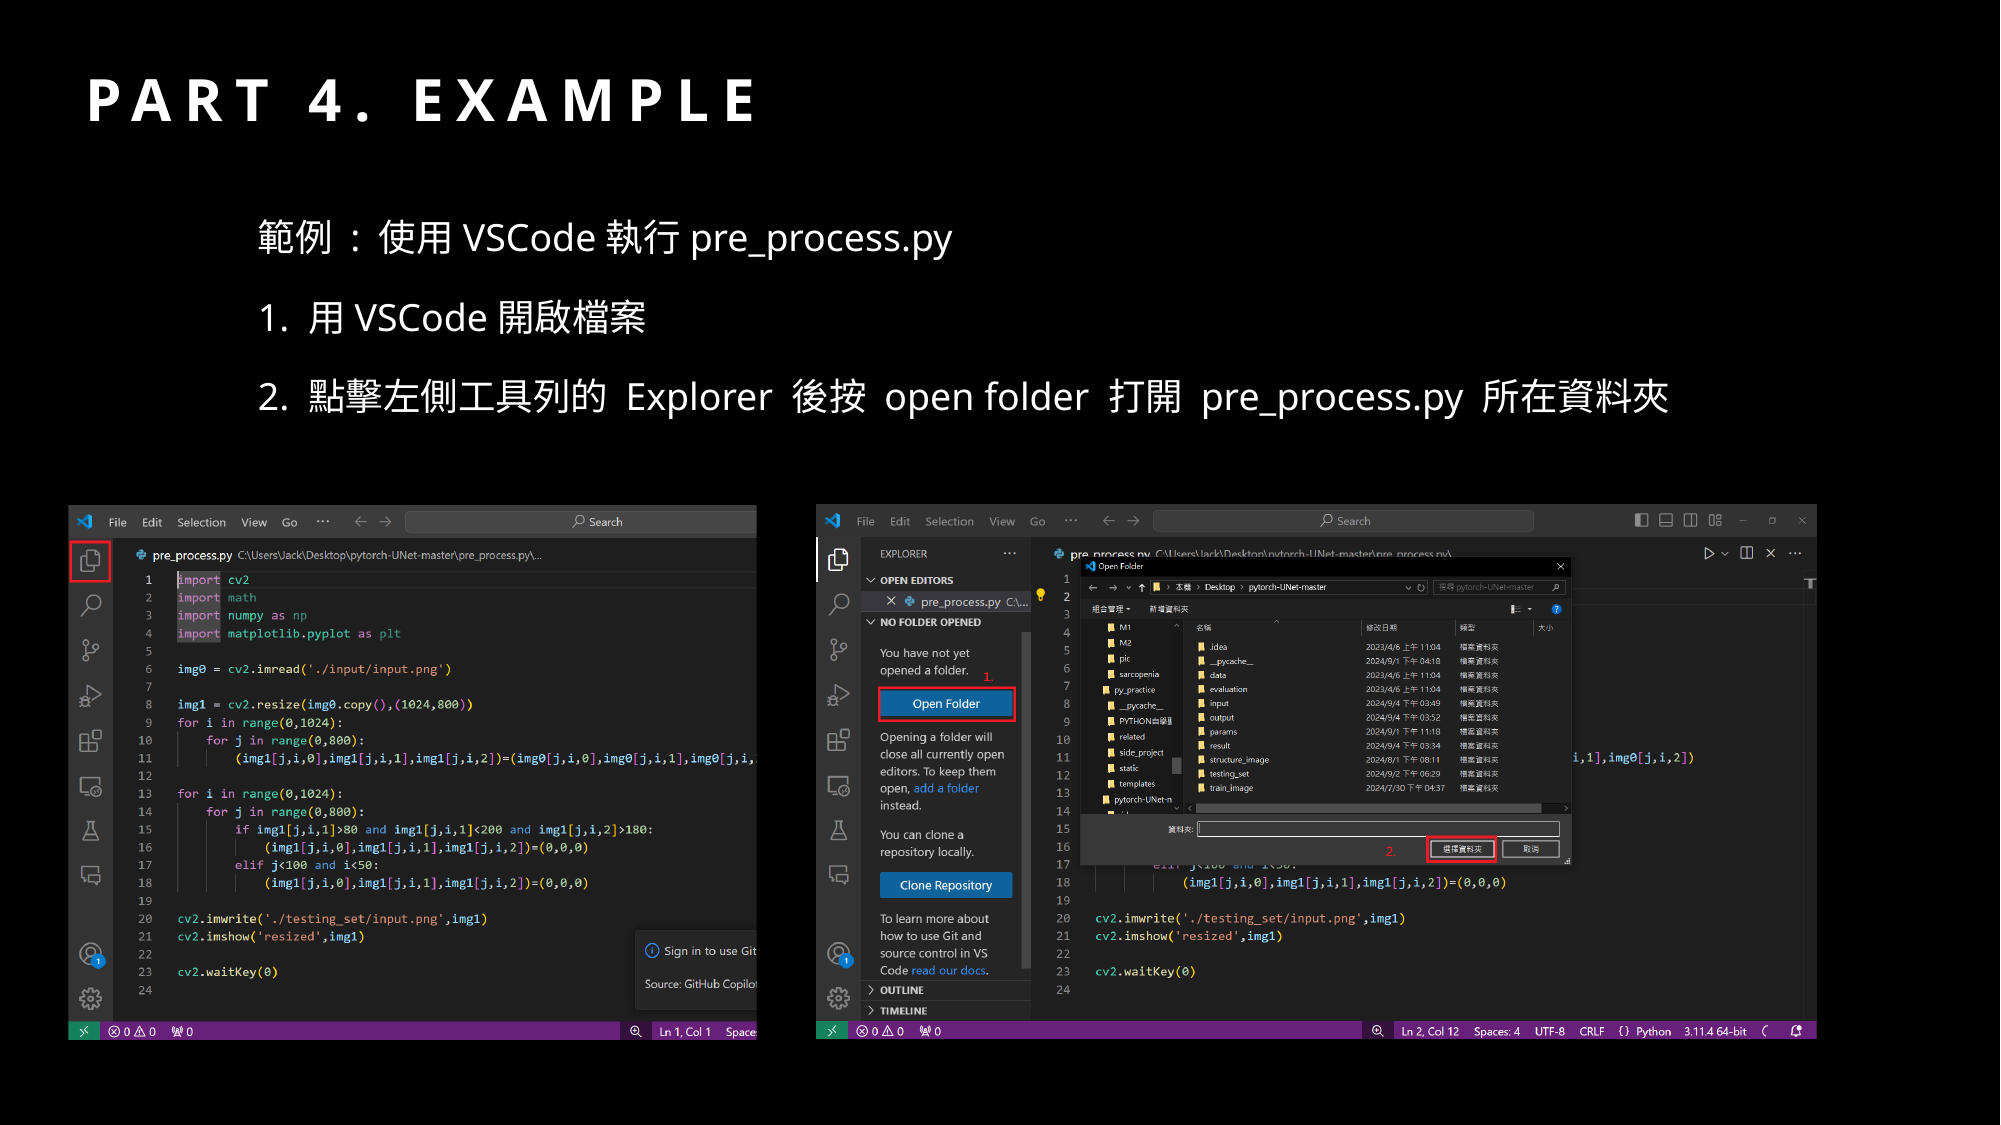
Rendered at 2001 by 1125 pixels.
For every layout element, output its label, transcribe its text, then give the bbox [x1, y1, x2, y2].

picture [816, 504, 1817, 1039]
list 範例 : 使用VSCode執行pre_process.py 1. 用VSCode開啟檔案 2. 點擊左側工具列的 Explorer 後按 open folder 打開 pre_process.py 所在資料夾 [242, 193, 1759, 819]
picture [68, 505, 757, 1040]
title Part 4. example [0, 0, 1515, 141]
